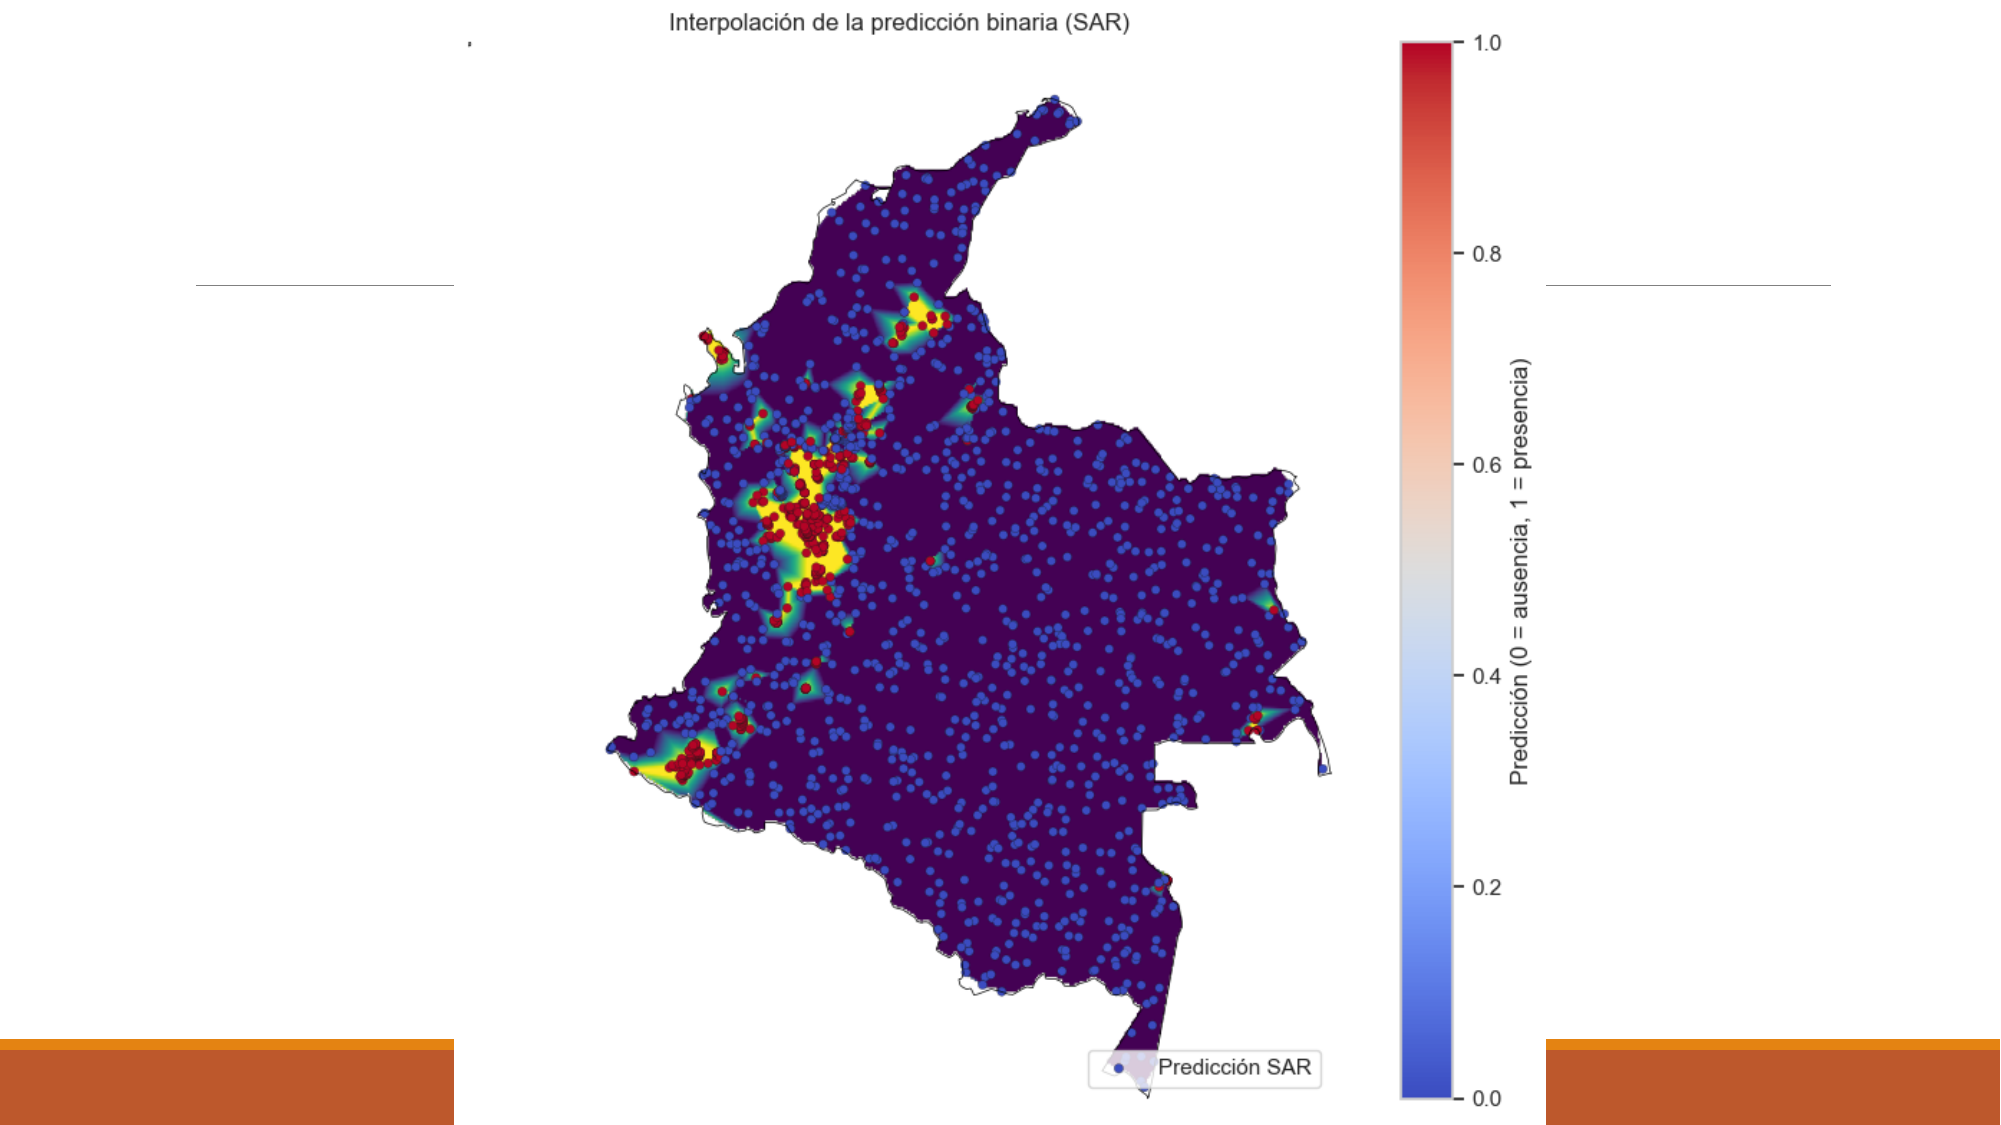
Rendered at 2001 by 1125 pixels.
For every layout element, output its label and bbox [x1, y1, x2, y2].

picture [453, 0, 1547, 1125]
